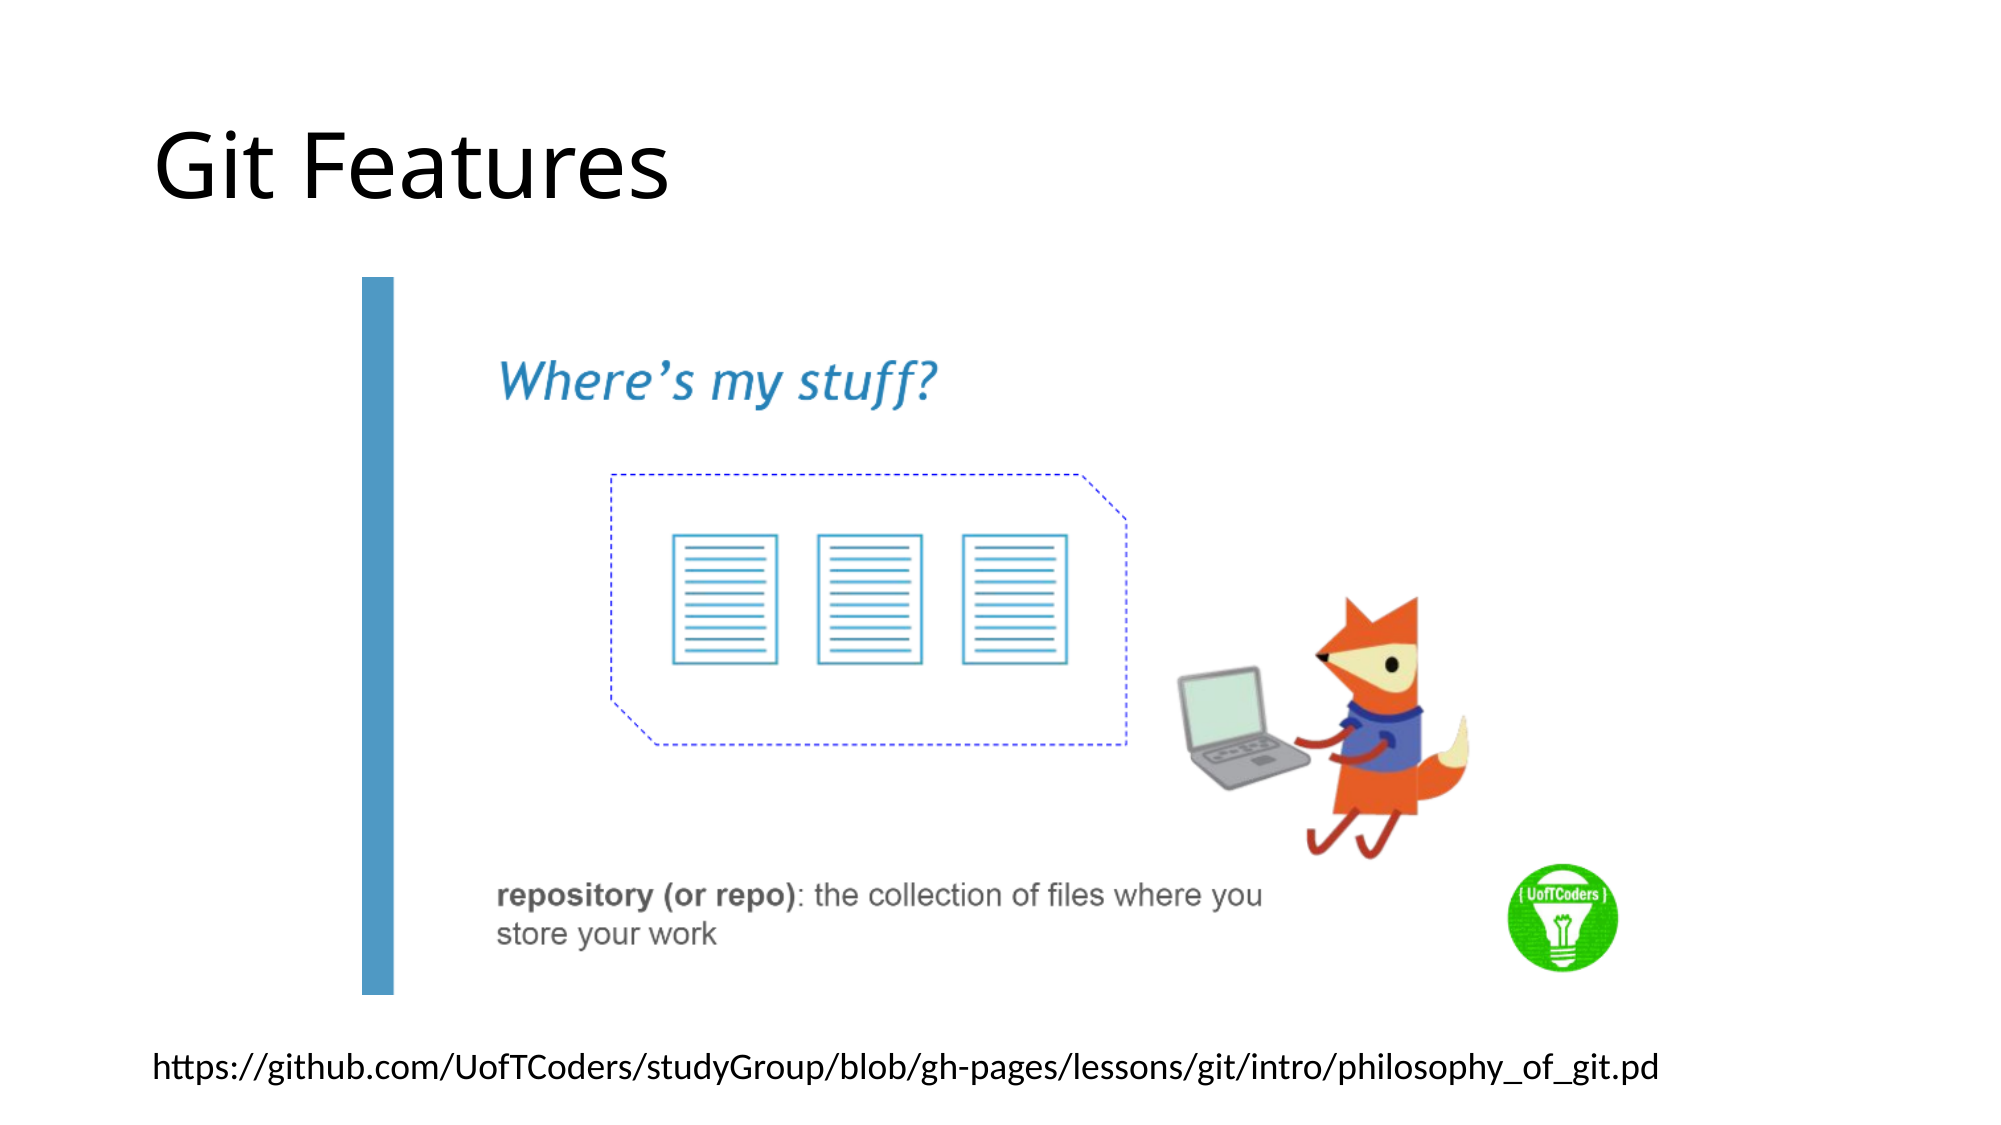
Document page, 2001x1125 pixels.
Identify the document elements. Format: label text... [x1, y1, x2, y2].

title Git Features [137, 59, 1863, 278]
text_box https://github.com/UofTCoders/studyGroup/blob/gh-pages/lessons/git/intro/philosophy_of_git.pd [137, 1034, 1705, 1095]
picture [362, 277, 1638, 995]
